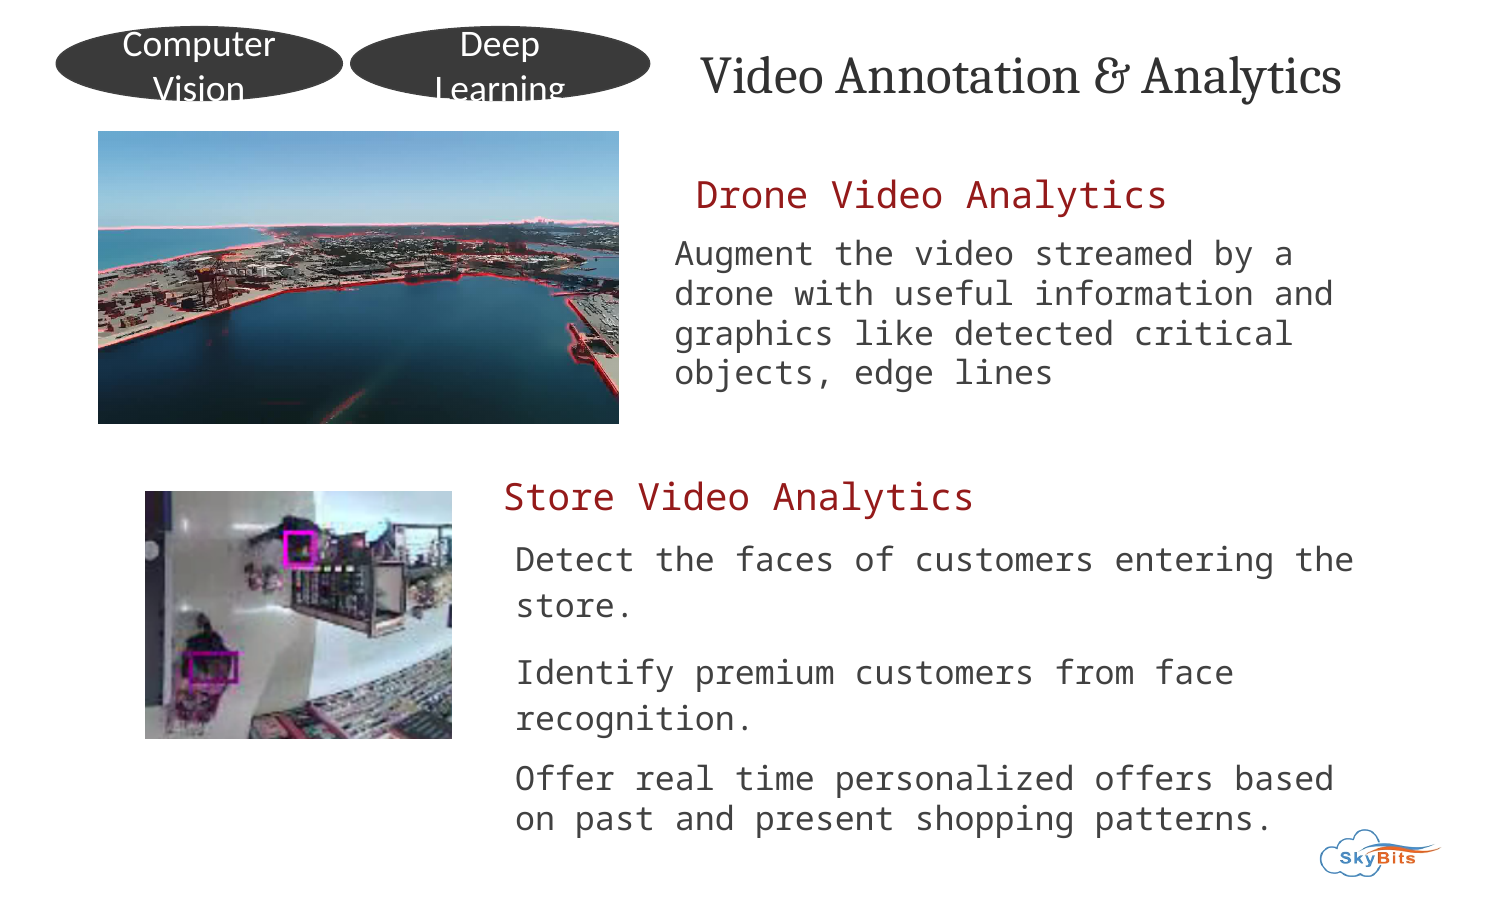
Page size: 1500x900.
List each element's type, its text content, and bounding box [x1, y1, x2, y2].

text_box Video Annotation & Analytics [115, 14, 1400, 112]
picture [1312, 827, 1445, 880]
text_box Deep Learning [350, 25, 651, 102]
text_box Drone Video Analytics [681, 157, 1184, 224]
picture [98, 130, 619, 424]
text_box Store Video Analytics [487, 458, 1013, 526]
text_box Detect the faces of customers entering the store. Identify premium customers from face recognition. Offer real time personalized offers based on past and present shopping patterns. [500, 525, 1396, 845]
text_box Augment the video streamed by a drone with useful information and graphics like detected critical objects, edge lines [659, 224, 1410, 399]
picture [145, 491, 452, 740]
text_box Computer Vision [55, 25, 344, 102]
